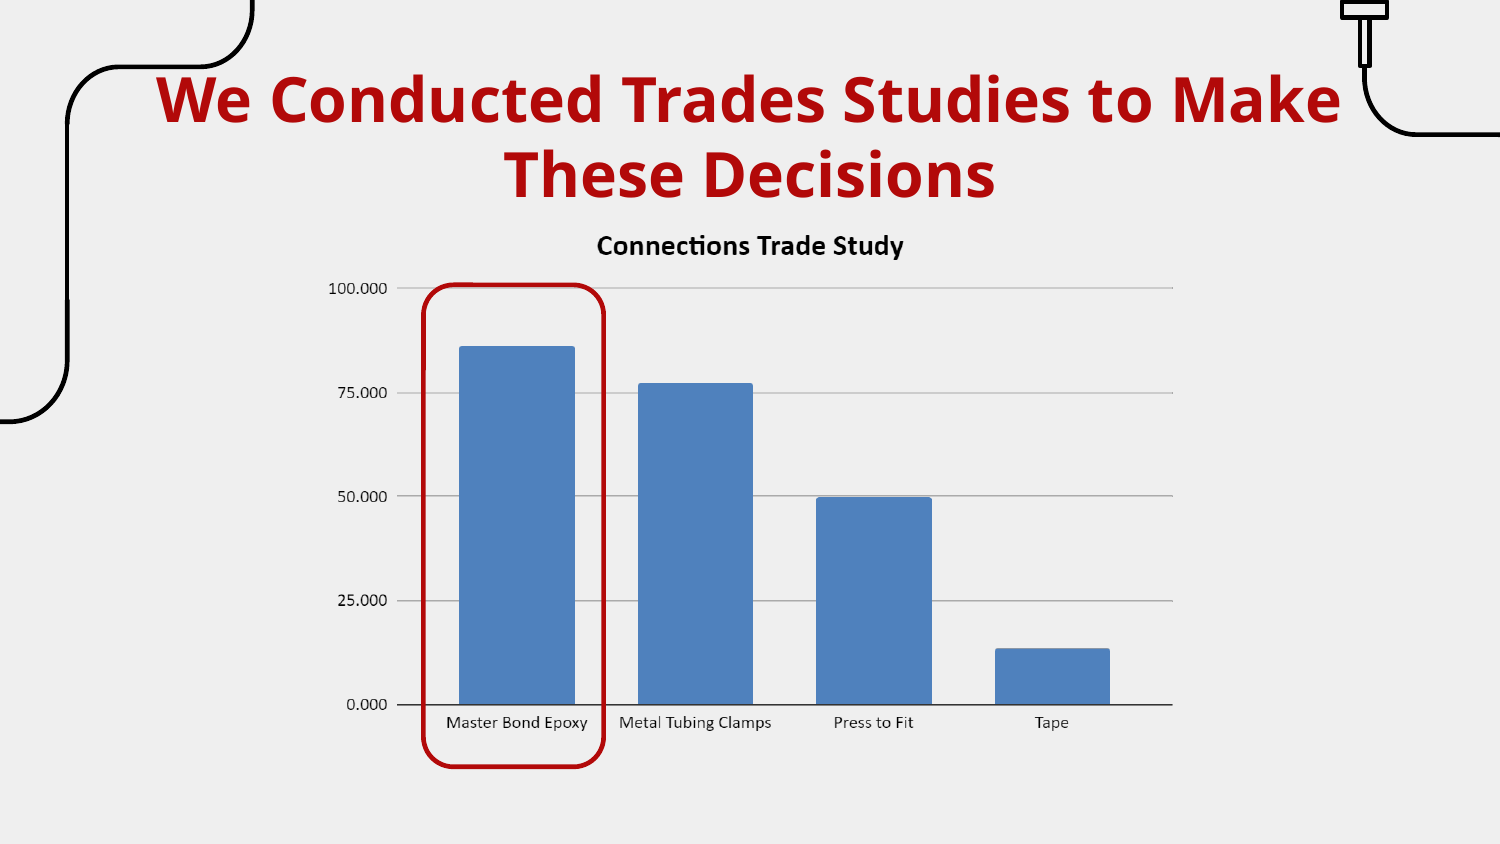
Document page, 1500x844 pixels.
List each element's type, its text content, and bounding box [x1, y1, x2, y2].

title We Conducted Trades Studies to Make These Decisions [116, 45, 1383, 181]
picture [300, 203, 1200, 760]
